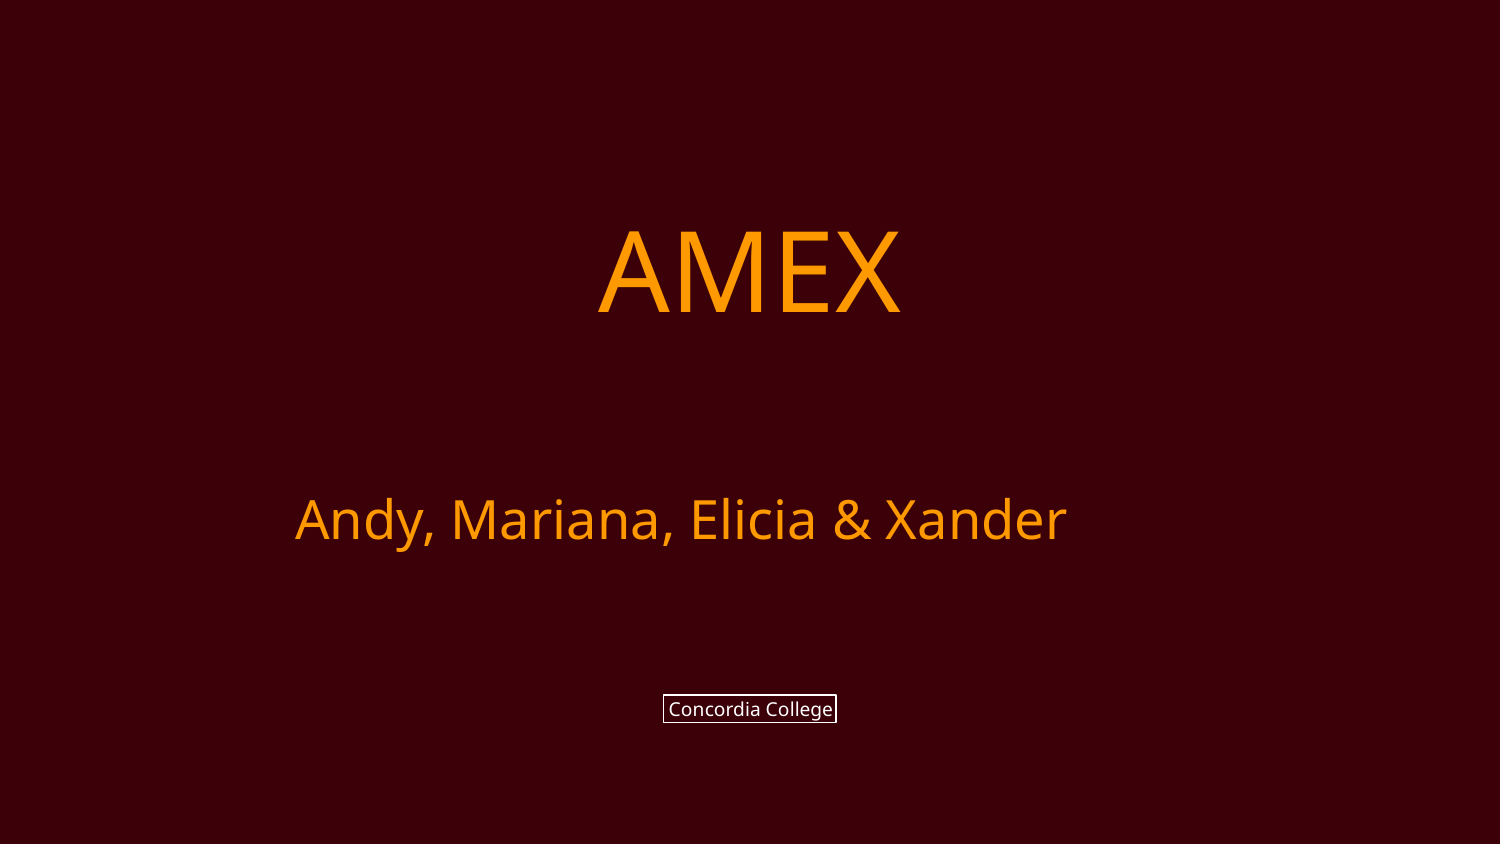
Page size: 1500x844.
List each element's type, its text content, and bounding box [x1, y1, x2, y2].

list Concordia College [663, 694, 837, 723]
subtitle Andy, Mariana, Elicia & Xander [280, 470, 1360, 624]
title AMEX [103, 184, 1397, 471]
